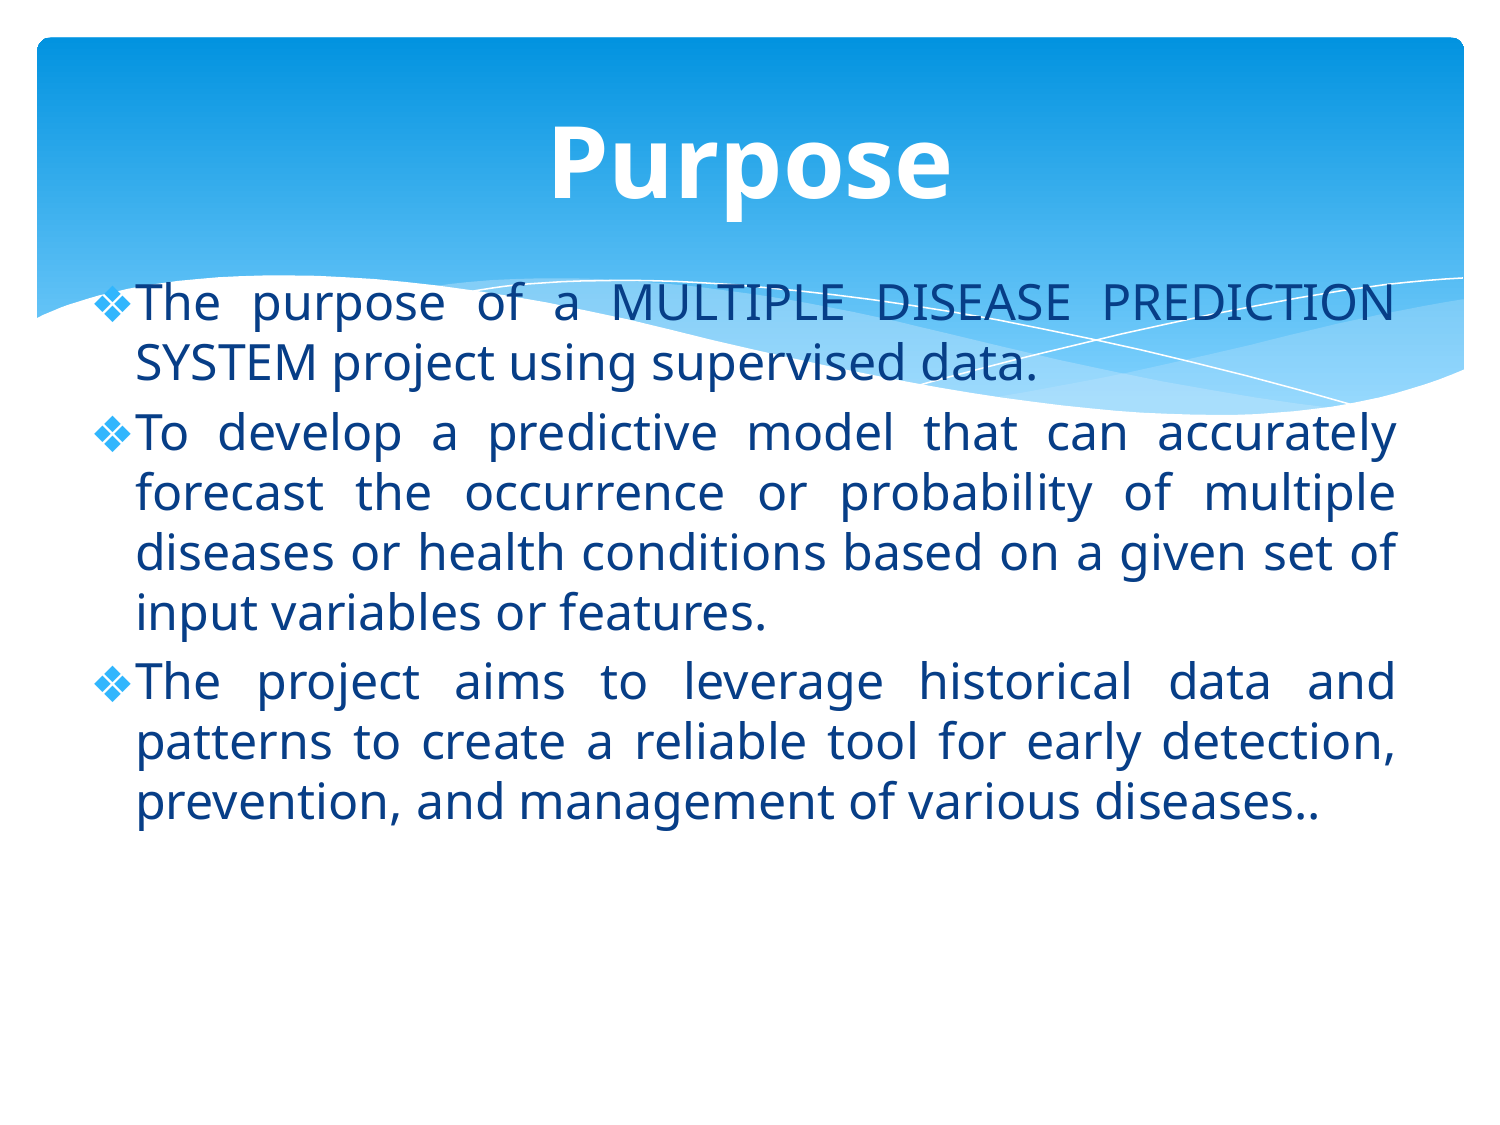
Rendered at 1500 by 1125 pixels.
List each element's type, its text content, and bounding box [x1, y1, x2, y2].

list The purpose of a MULTIPLE DISEASE PREDICTION SYSTEM project using supervised data. To develop a predictive model that can accurately forecast the occurrence or probability of multiple diseases or health conditions based on a given set of input variables or features. The project aims to leverage historical data and patterns to create a reliable tool for early detection, prevention, and management of various diseases.. [75, 262, 1413, 1088]
title Purpose [75, 55, 1425, 261]
